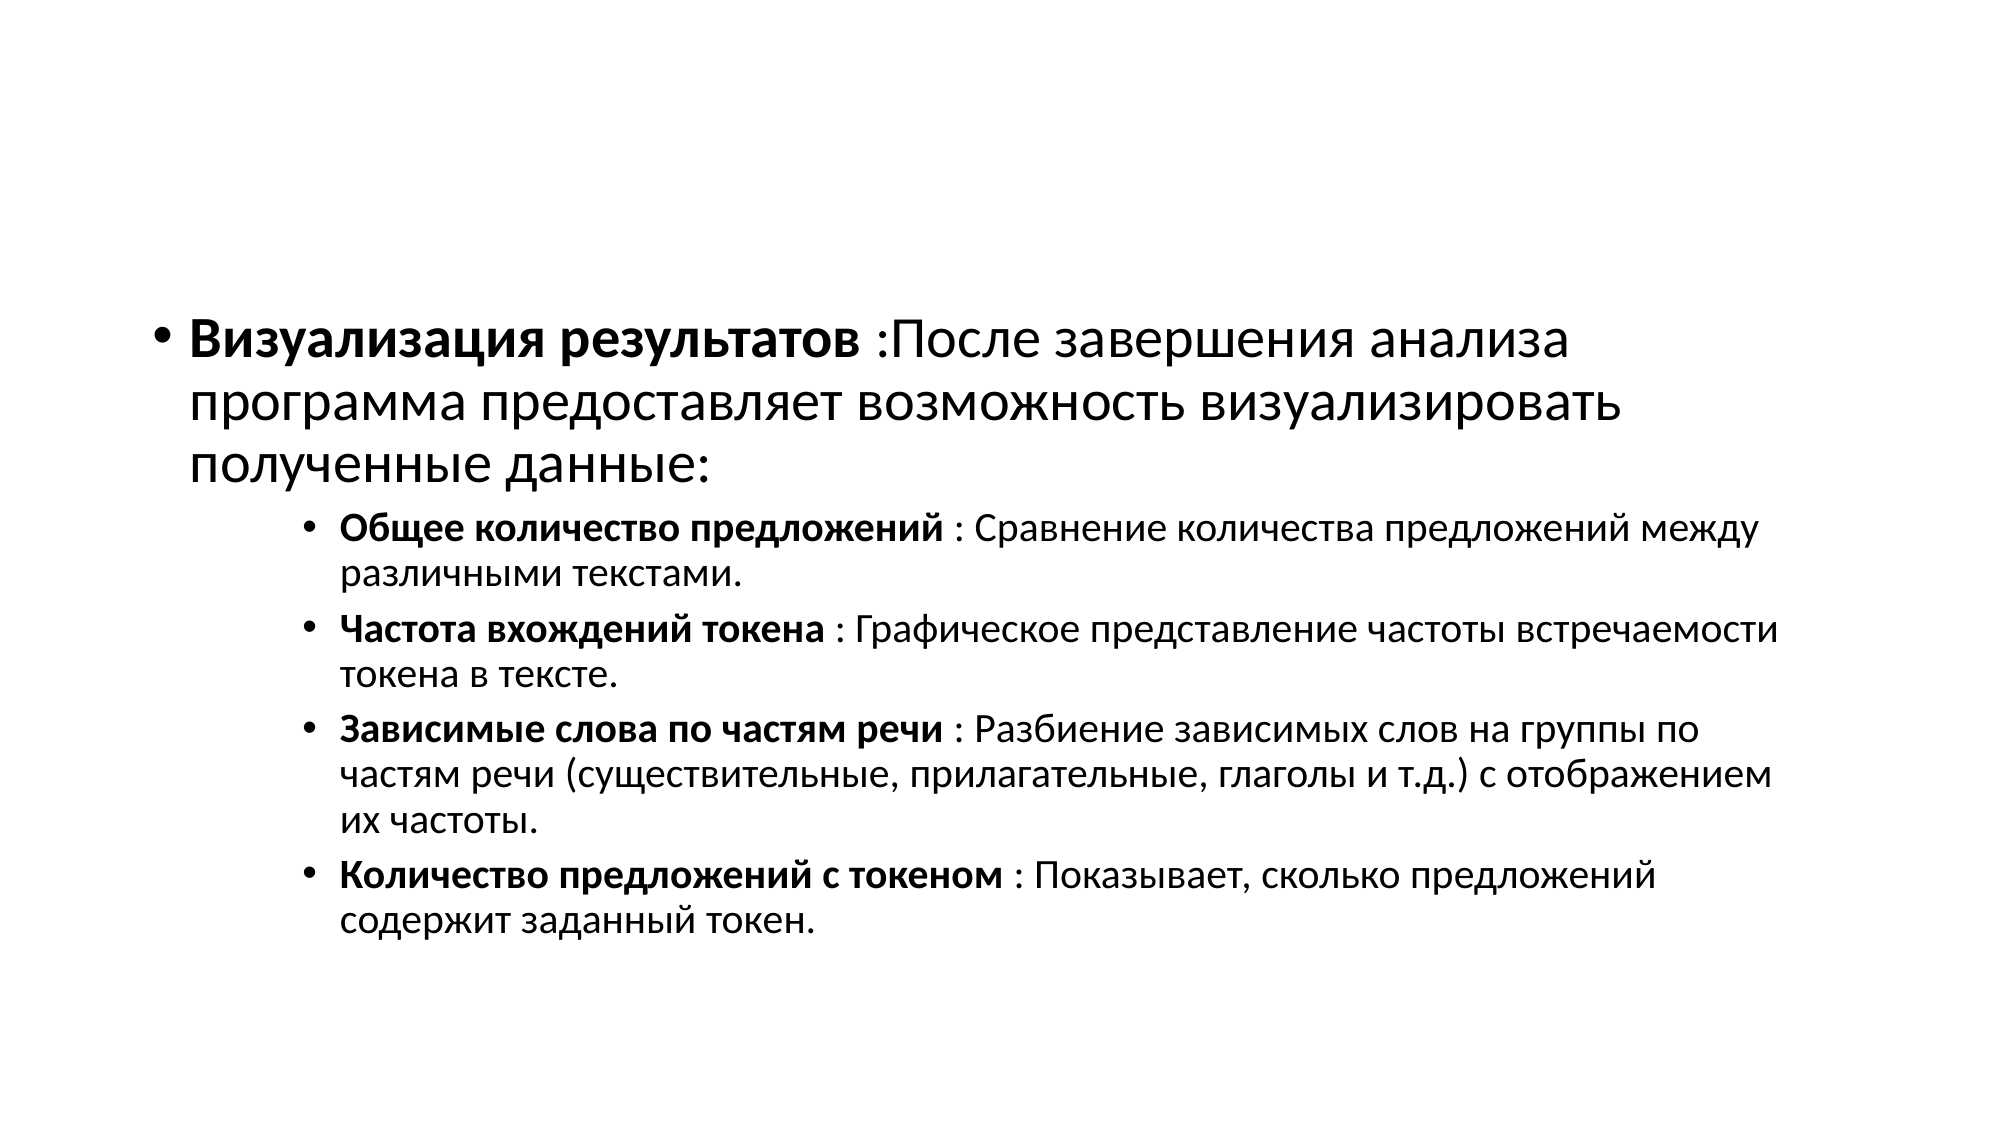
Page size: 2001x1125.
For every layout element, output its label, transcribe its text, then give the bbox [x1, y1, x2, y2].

list Визуализация результатов :После завершения анализа программа предоставляет возможность визуализировать полученные данные: Общее количество предложений : Сравнение количества предложений между различными текстами. Частота вхождений токена : Графическое представление частоты встречаемости токена в тексте. Зависимые слова по частям речи : Разбиение зависимых слов на группы по частям речи (существительные, прилагательные, глаголы и т.д.) с отображением их частоты. Количество предложений с токеном : Показывает, сколько предложений содержит заданный токен. [137, 299, 1834, 1014]
